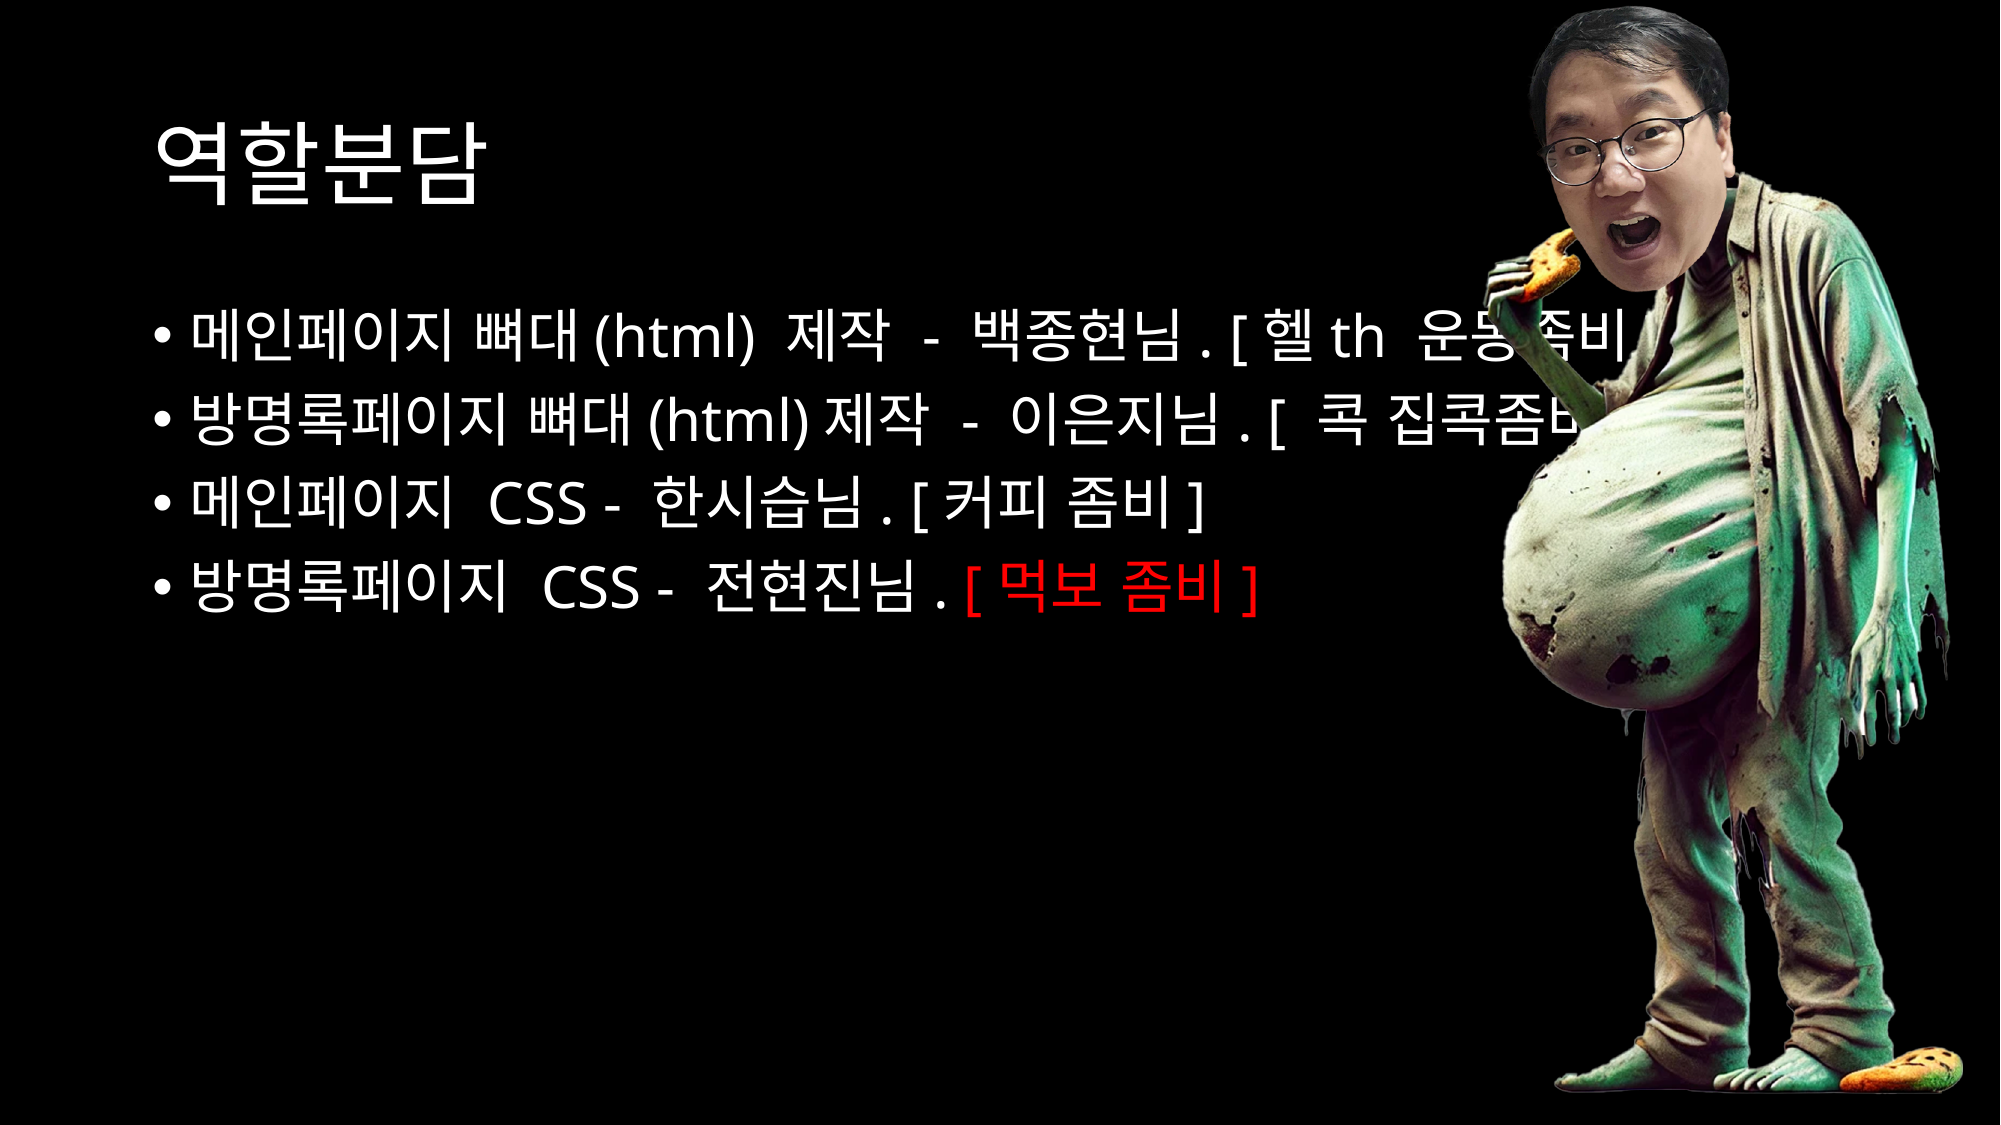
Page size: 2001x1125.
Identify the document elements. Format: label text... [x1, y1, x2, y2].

picture [1325, 0, 2000, 1110]
title 역할분담 [137, 59, 1325, 278]
list 메인페이지 뼈대(html) 제작 - 백종현님. [헬th 운동좀비] 방명록페이지 뼈대(html)제작 - 이은지님. [ 콕 집콕좀비 ] 메인페이지 CSS - 한시습님. [커피 좀비] 방명록페이지 CSS - 전현진님. [먹보 좀비] [137, 299, 1325, 1014]
